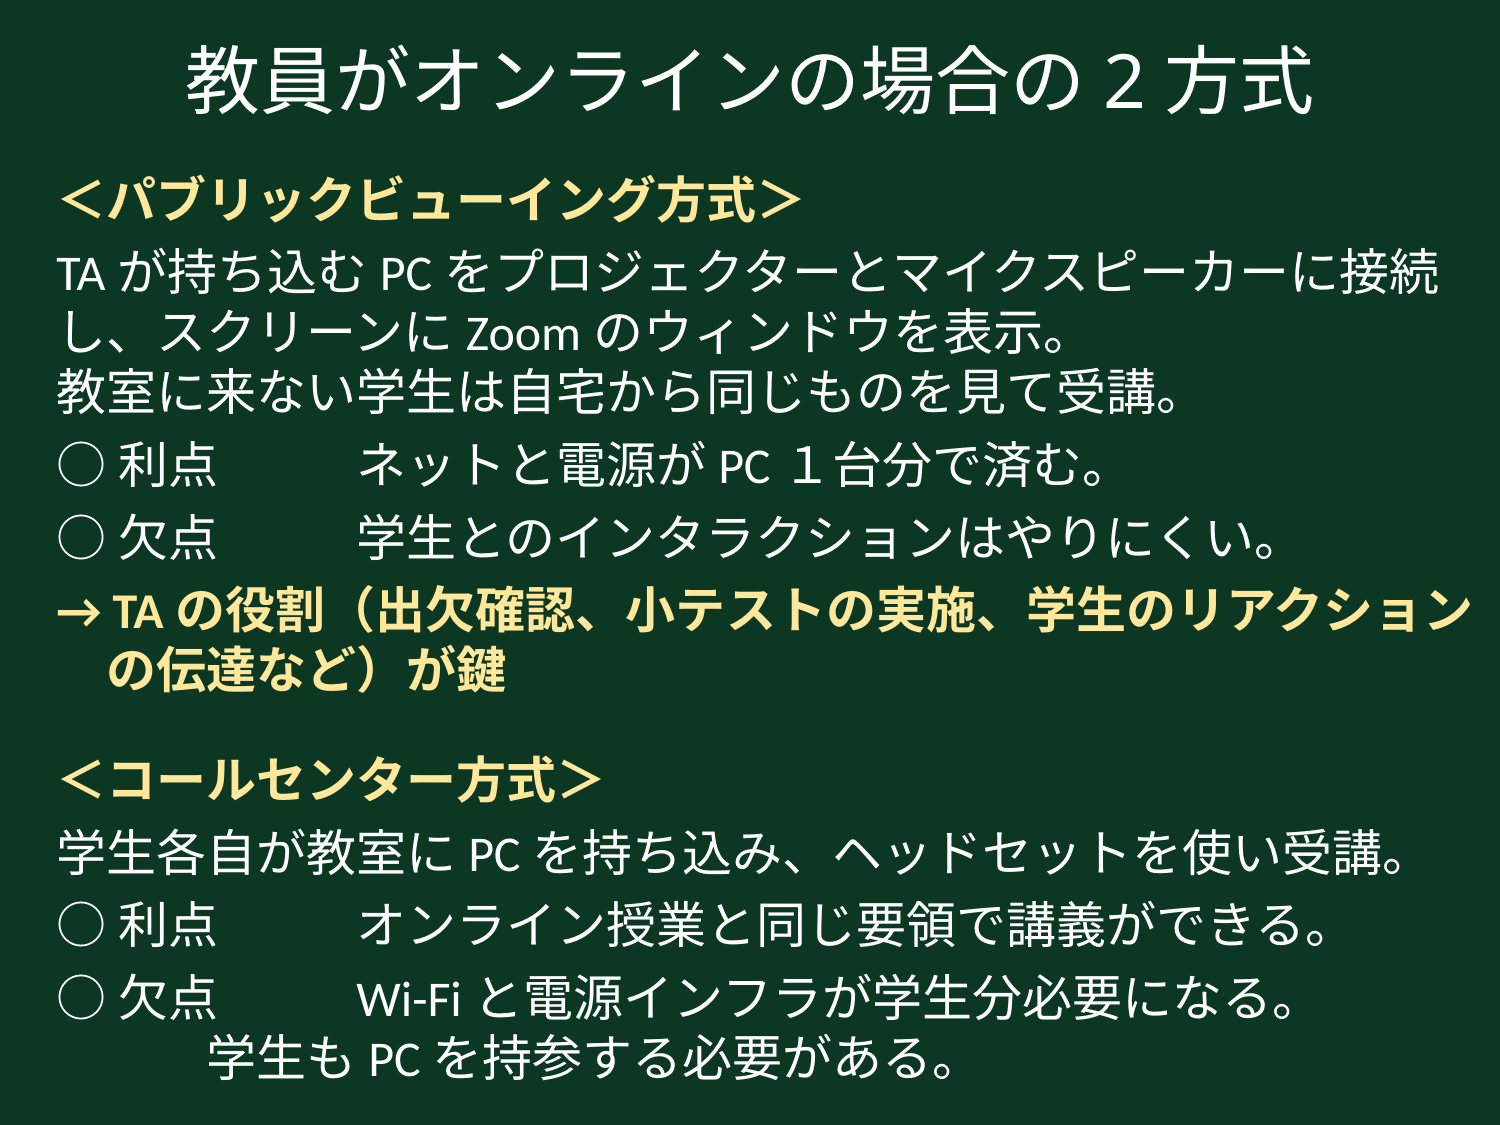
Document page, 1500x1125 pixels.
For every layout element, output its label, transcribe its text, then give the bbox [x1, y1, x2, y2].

title 教員がオンラインの場合の2方式 [103, 7, 1397, 160]
list ＜パブリックビューイング方式＞ TAが持ち込むPCをプロジェクターとマイクスピーカーに接続し、スクリーンにZoomのウィンドウを表示。 教室に来ない学生は自宅から同じものを見て受講。 ○利点 ネットと電源がPC１台分で済む。 ○欠点 学生とのインタラクションはやりにくい。 → TAの役割（出欠確認、小テストの実施、学生のリアクション の伝達など）が鍵 ＜コールセンター方式＞ 学生各自が教室にPCを持ち込み、ヘッドセットを使い受講。 ○利点 オンライン授業と同じ要領で講義ができる。 ○欠点 Wi-Fiと電源インフラが学生分必要になる。 学生もPCを持参する必要がある。 [41, 160, 1500, 1094]
